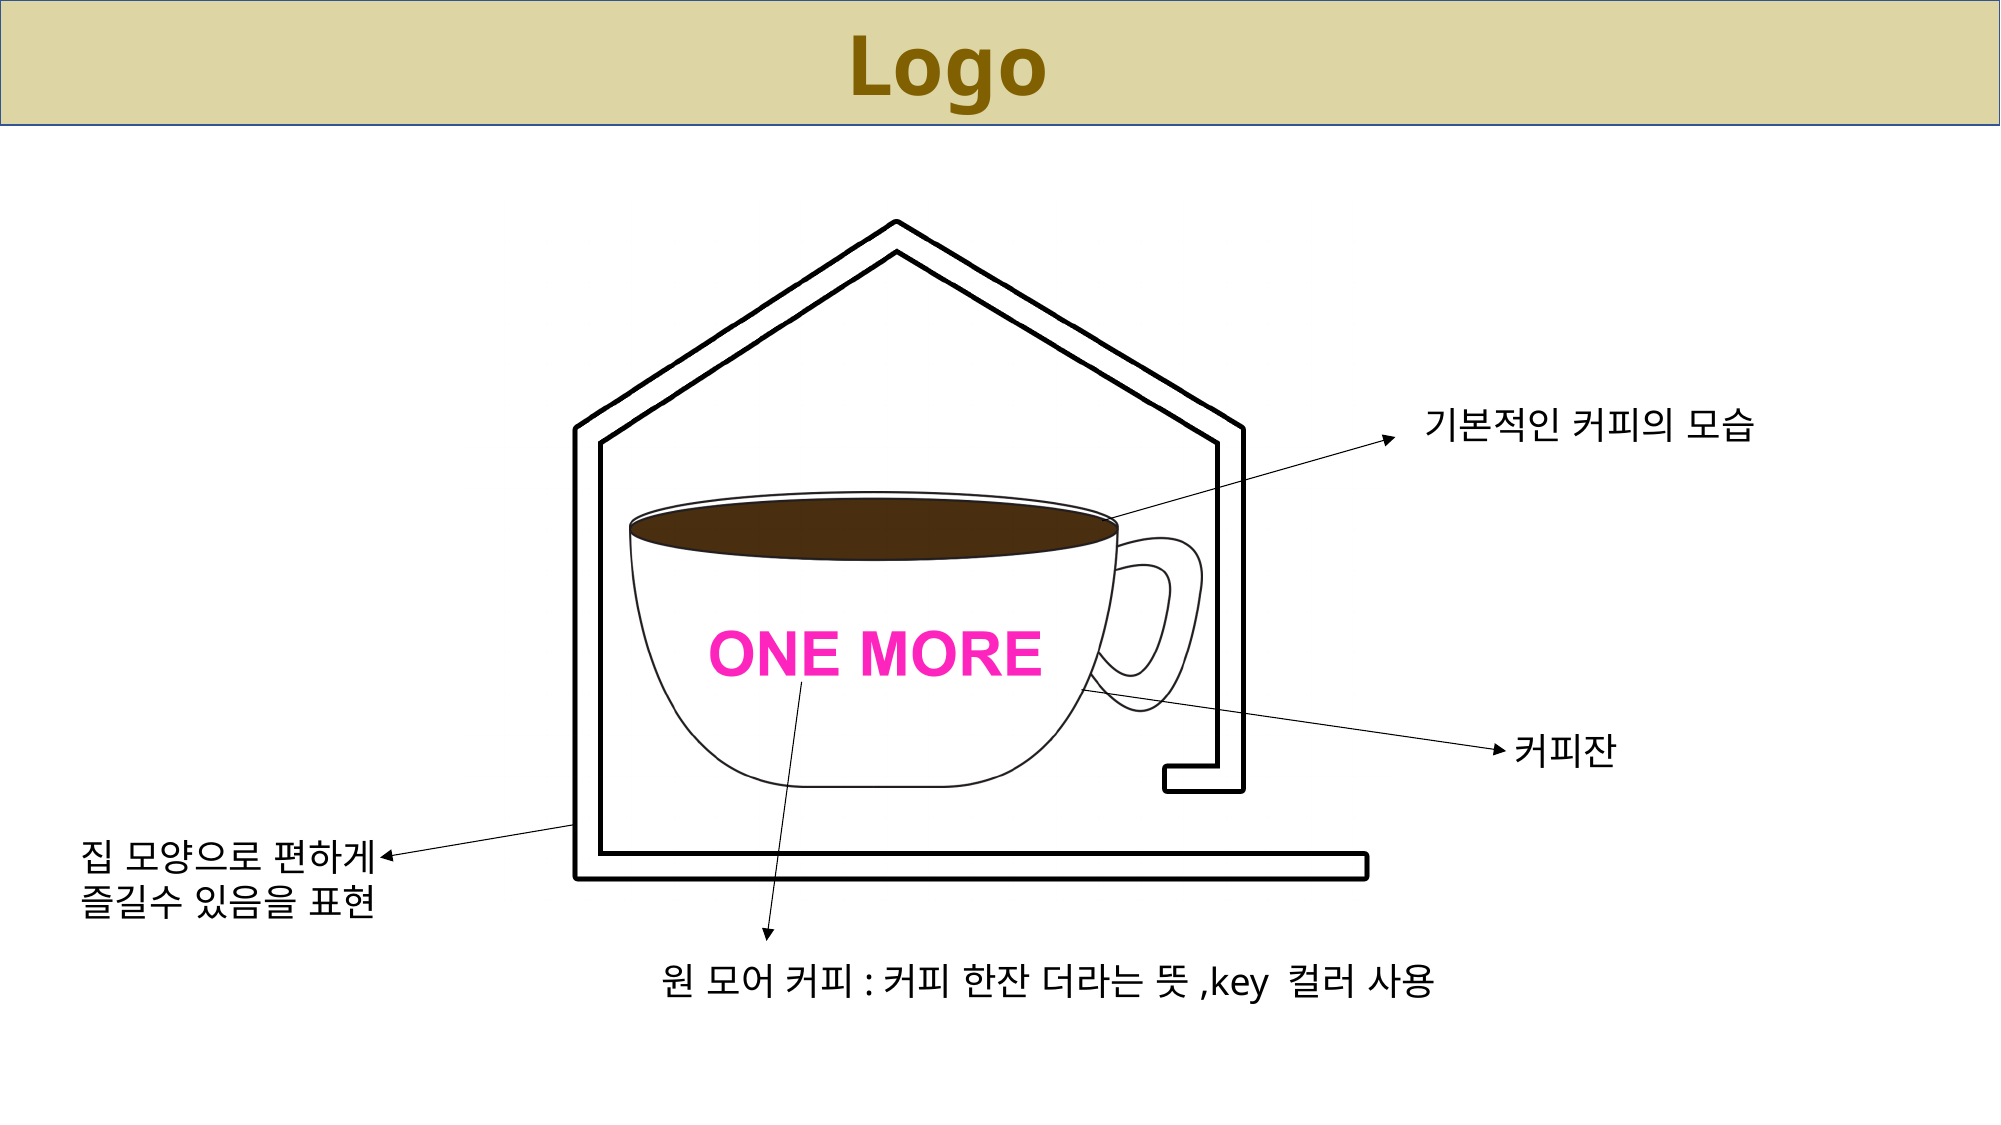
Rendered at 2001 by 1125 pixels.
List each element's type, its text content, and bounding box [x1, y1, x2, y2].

text_box 기본적인 커피의 모습 [1409, 394, 1771, 454]
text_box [1102, 436, 1396, 521]
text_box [380, 824, 576, 858]
text_box 집 모양으로 편하게 즐길수 있음을 표현 [65, 826, 393, 931]
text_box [766, 681, 802, 941]
text_box Logo [831, 4, 1064, 120]
text_box 커피잔 [1500, 720, 1634, 781]
text_box [0, 0, 2000, 126]
text_box 원 모어 커피:커피 한잔 더라는 뜻,key 컬러 사용 [646, 950, 1452, 1011]
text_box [1081, 689, 1507, 752]
picture [462, 200, 1396, 900]
